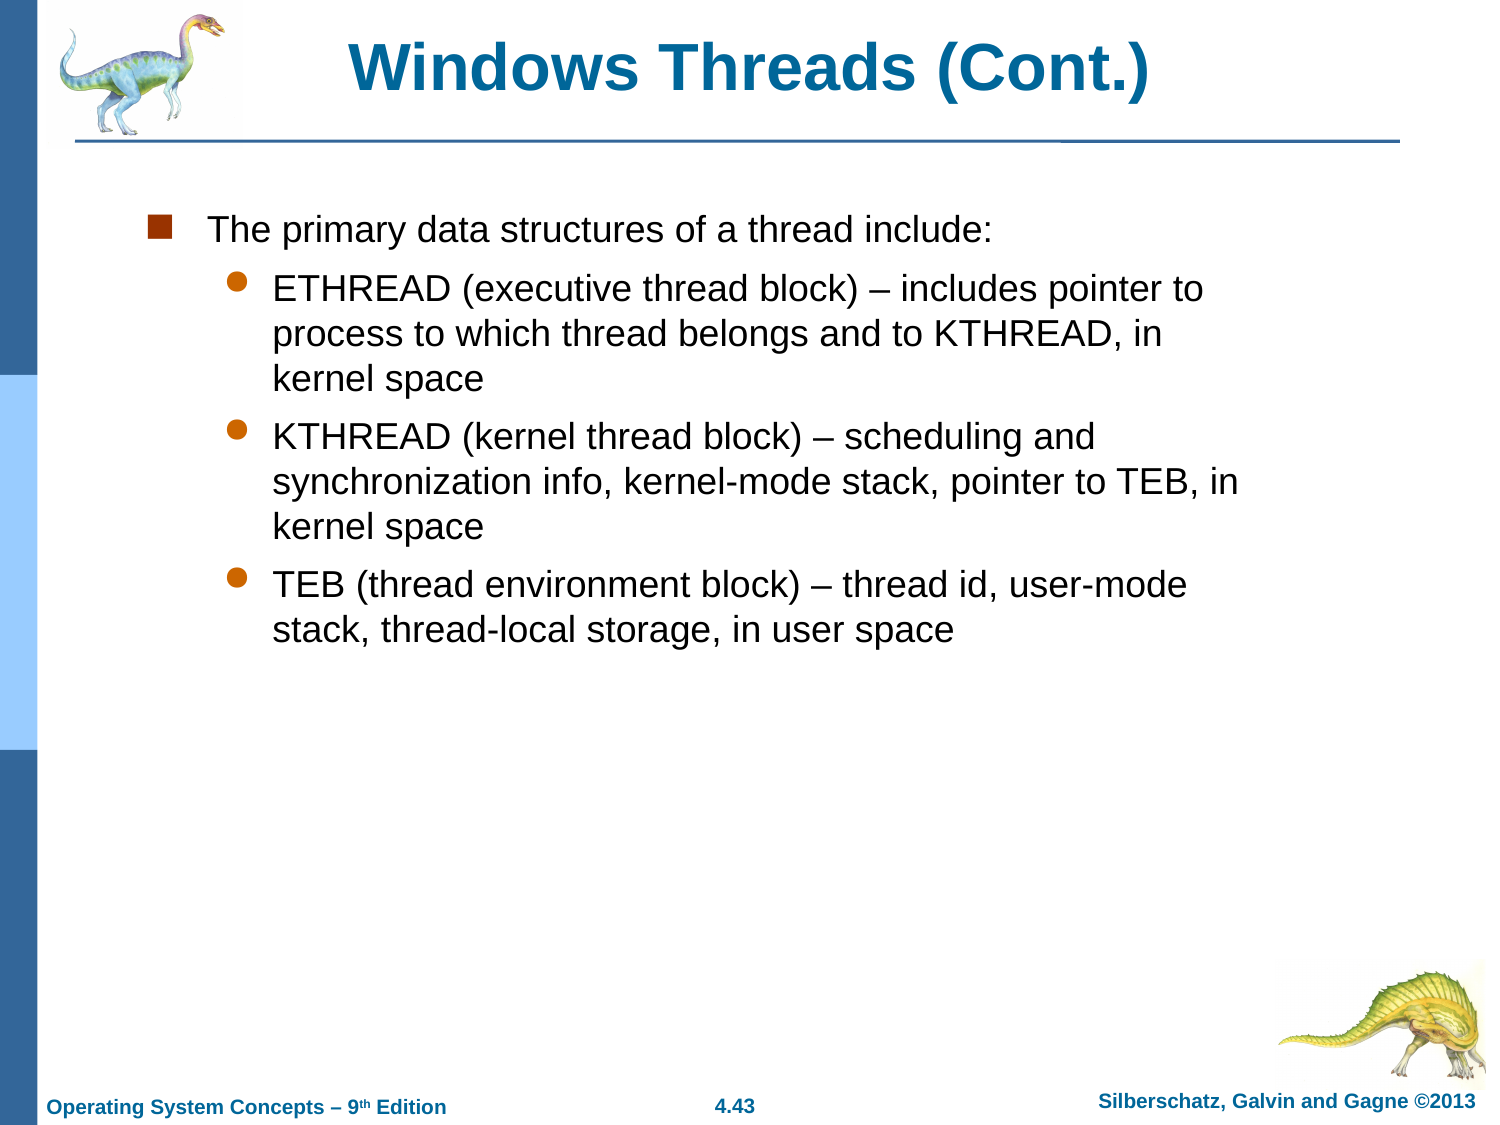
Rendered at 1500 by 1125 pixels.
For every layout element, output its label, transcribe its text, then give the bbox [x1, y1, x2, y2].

title Windows Threads (Cont.) [75, 16, 1425, 111]
list The primary data structures of a thread include: ETHREAD (executive thread block) – includes pointer to process to which thread belongs and to KTHREAD, in kernel space KTHREAD (kernel thread block) – scheduling and synchronization info, kernel-mode stack, pointer to TEB, in kernel space TEB (thread environment block) – thread id, user-mode stack, thread-local storage, in user space [135, 197, 1259, 1042]
picture [1275, 959, 1486, 1090]
picture [46, 0, 243, 149]
